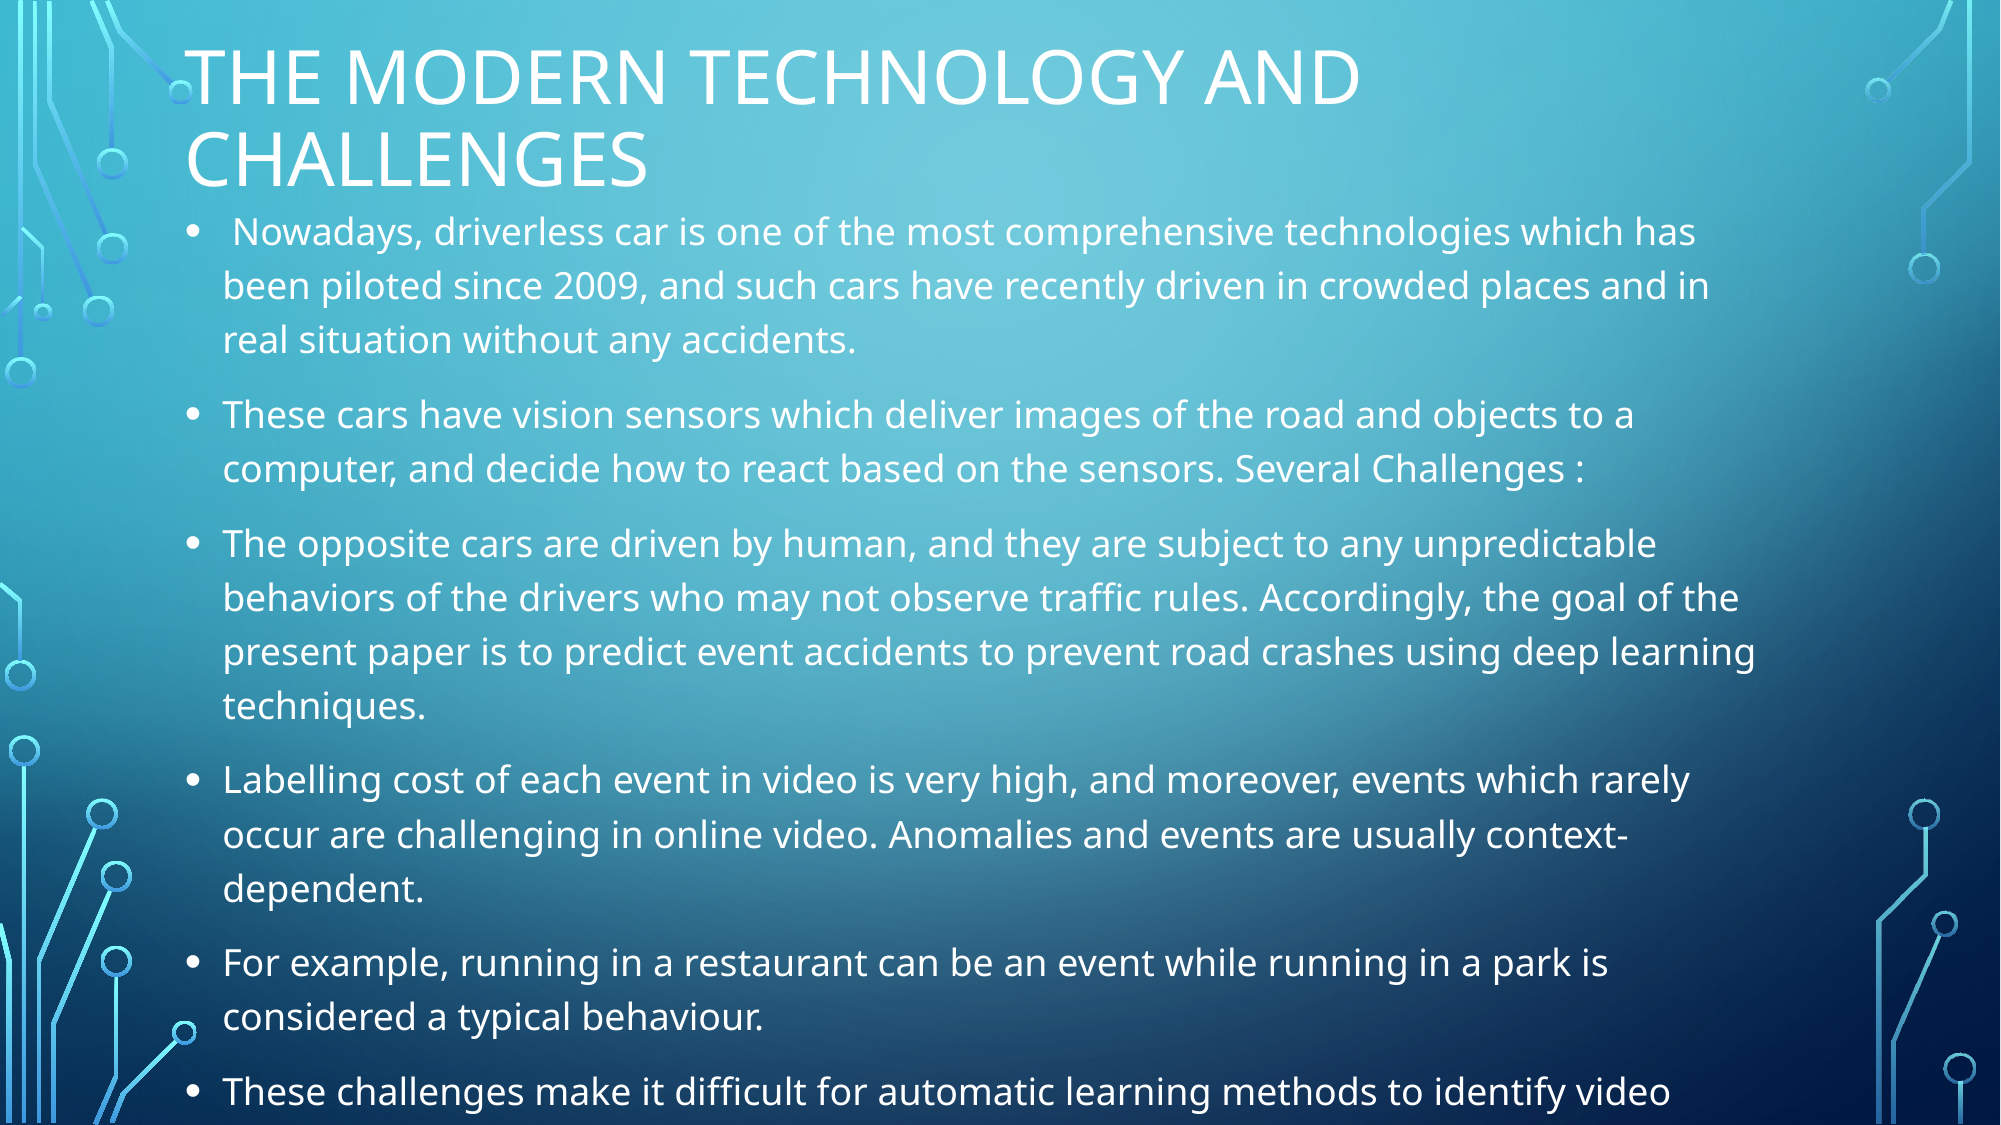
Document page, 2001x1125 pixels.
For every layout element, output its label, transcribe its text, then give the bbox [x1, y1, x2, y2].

title The modern technology and challenges [169, 0, 1795, 191]
list Nowadays, driverless car is one of the most comprehensive technologies which has been piloted since 2009, and such cars have recently driven in crowded places and in real situation without any accidents. These cars have vision sensors which deliver images of the road and objects to a computer, and decide how to react based on the sensors. Several Challenges : The opposite cars are driven by human, and they are subject to any unpredictable behaviors of the drivers who may not observe traffic rules. Accordingly, the goal of the present paper is to predict event accidents to prevent road crashes using deep learning techniques. Labelling cost of each event in video is very high, and moreover, events which rarely occur are challenging in online video. Anomalies and events are usually context-dependent. For example, running in a restaurant can be an event while running in a park is considered a typical behaviour. These challenges make it difficult for automatic learning methods to identify video models which make abnormality in real world. [169, 191, 1795, 773]
